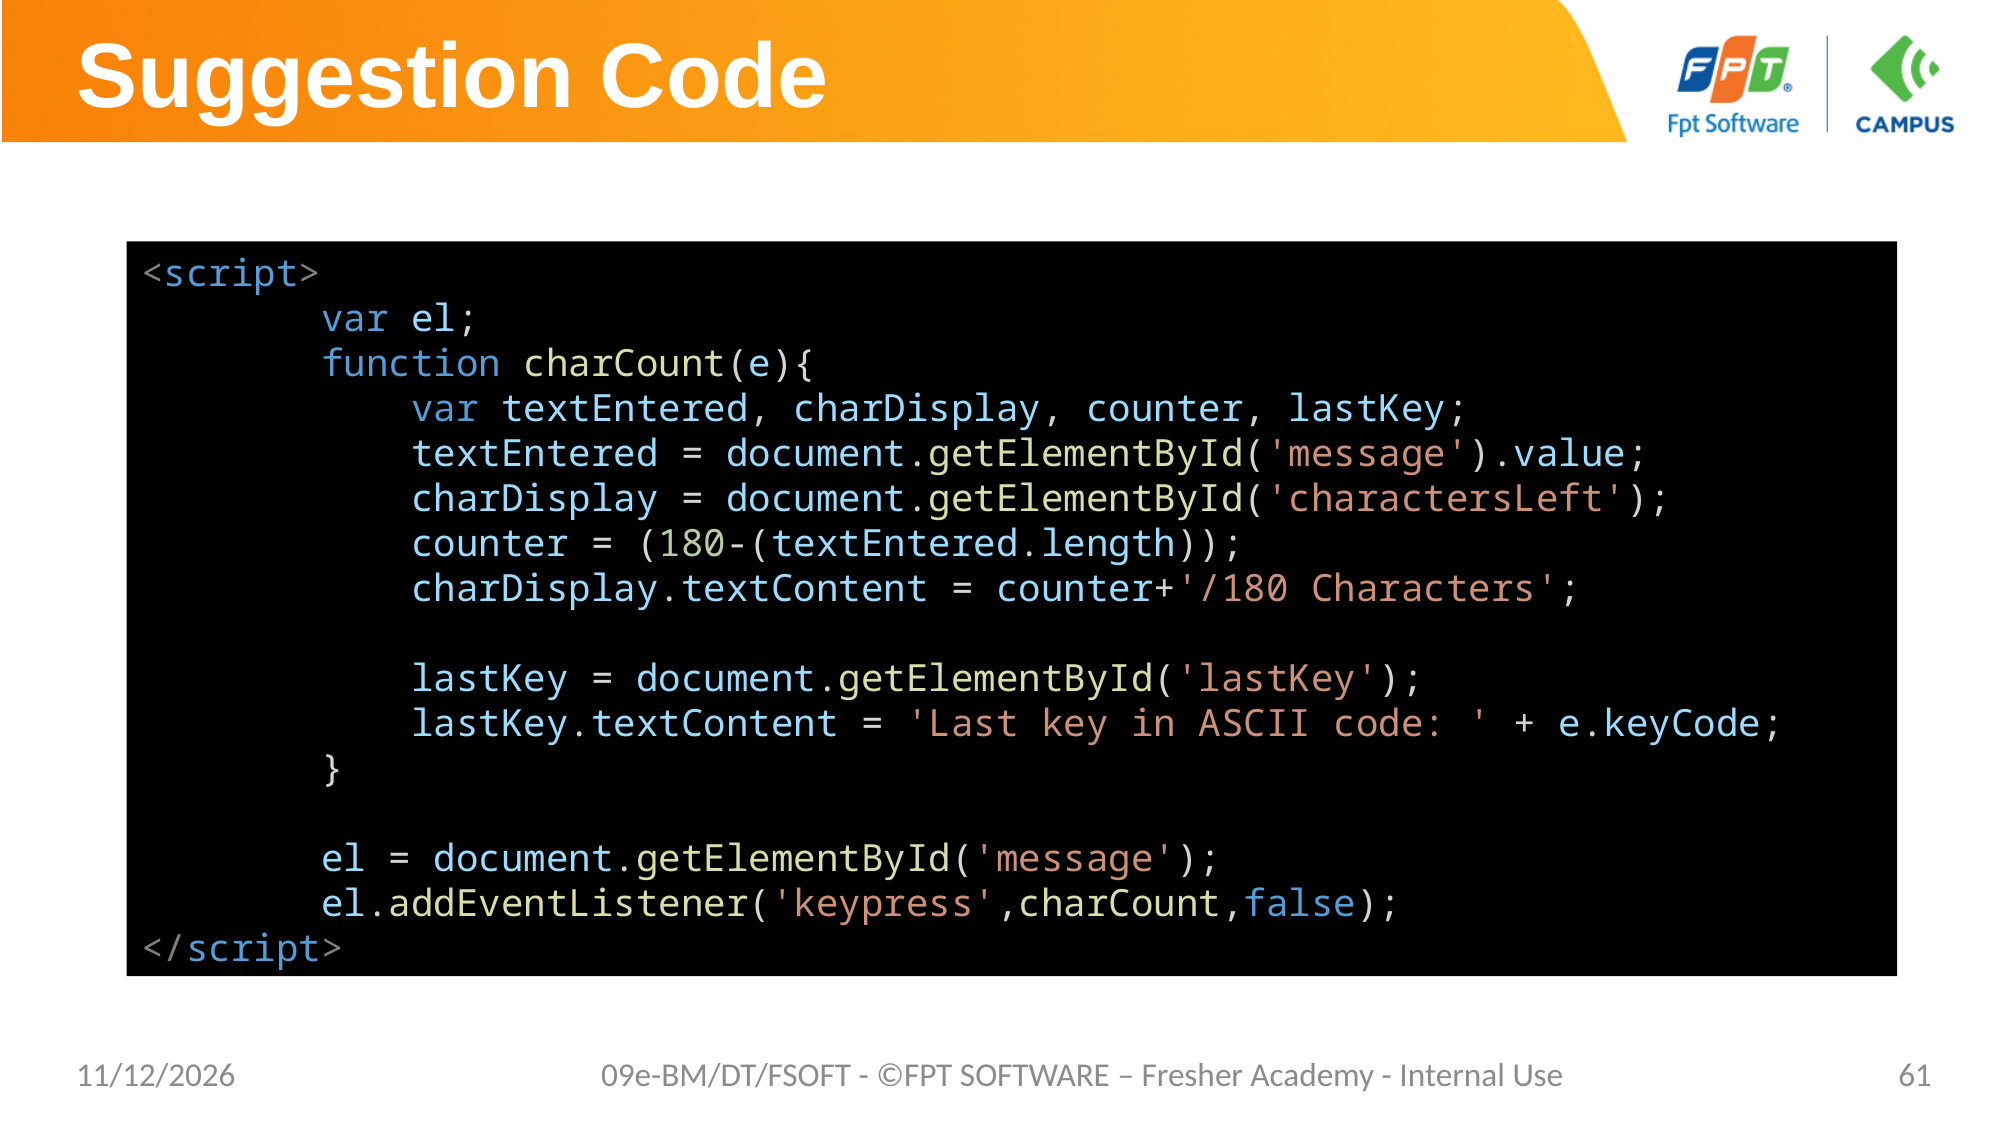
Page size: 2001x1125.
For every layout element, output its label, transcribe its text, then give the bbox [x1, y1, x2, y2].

slide_number 61 [1800, 1042, 1947, 1103]
title Suggestion Code [60, 0, 1567, 141]
footer 09e-BM/DT/FSOFT - ©FPT SOFTWARE – Fresher Academy - Internal Use [385, 1042, 1780, 1103]
picture [2, 0, 1998, 1125]
text_box <script> var el; function charCount(e){ var textEntered, charDisplay, counter, lastKey; textEntered = document.getElementById('message').value; charDisplay = document.getElementById('charactersLeft'); counter = (180-(textEntered.length)); charDisplay.textContent = counter+'/180 Characters'; lastKey = document.getElementById('lastKey'); lastKey.textContent = 'Last key in ASCII code: ' + e.keyCode; } el = document.getElementById('message'); el.addEventListener('keypress',charCount,false); </script> [126, 241, 1898, 977]
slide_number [60, 1042, 360, 1103]
